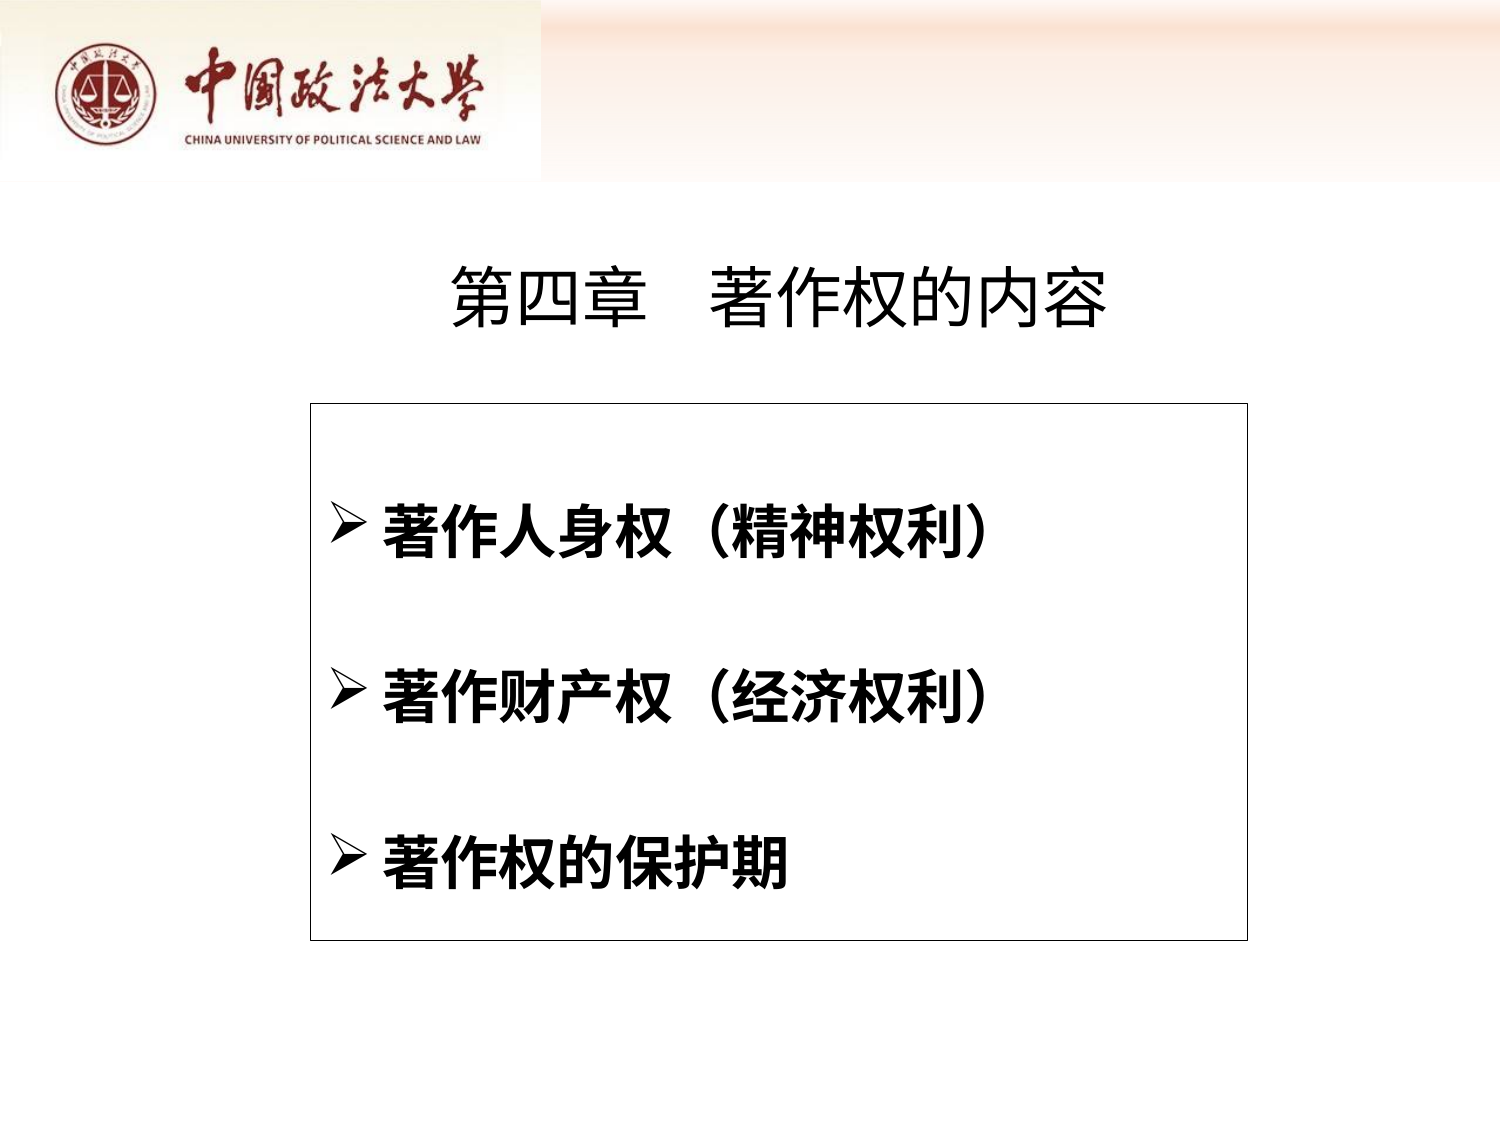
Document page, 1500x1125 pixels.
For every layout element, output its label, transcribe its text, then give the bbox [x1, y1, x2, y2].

picture [0, 0, 1500, 182]
list 著作人身权（精神权利） 著作财产权（经济权利） 著作权的保护期 [310, 403, 1248, 941]
title 第四章 著作权的内容 [251, 233, 1307, 368]
